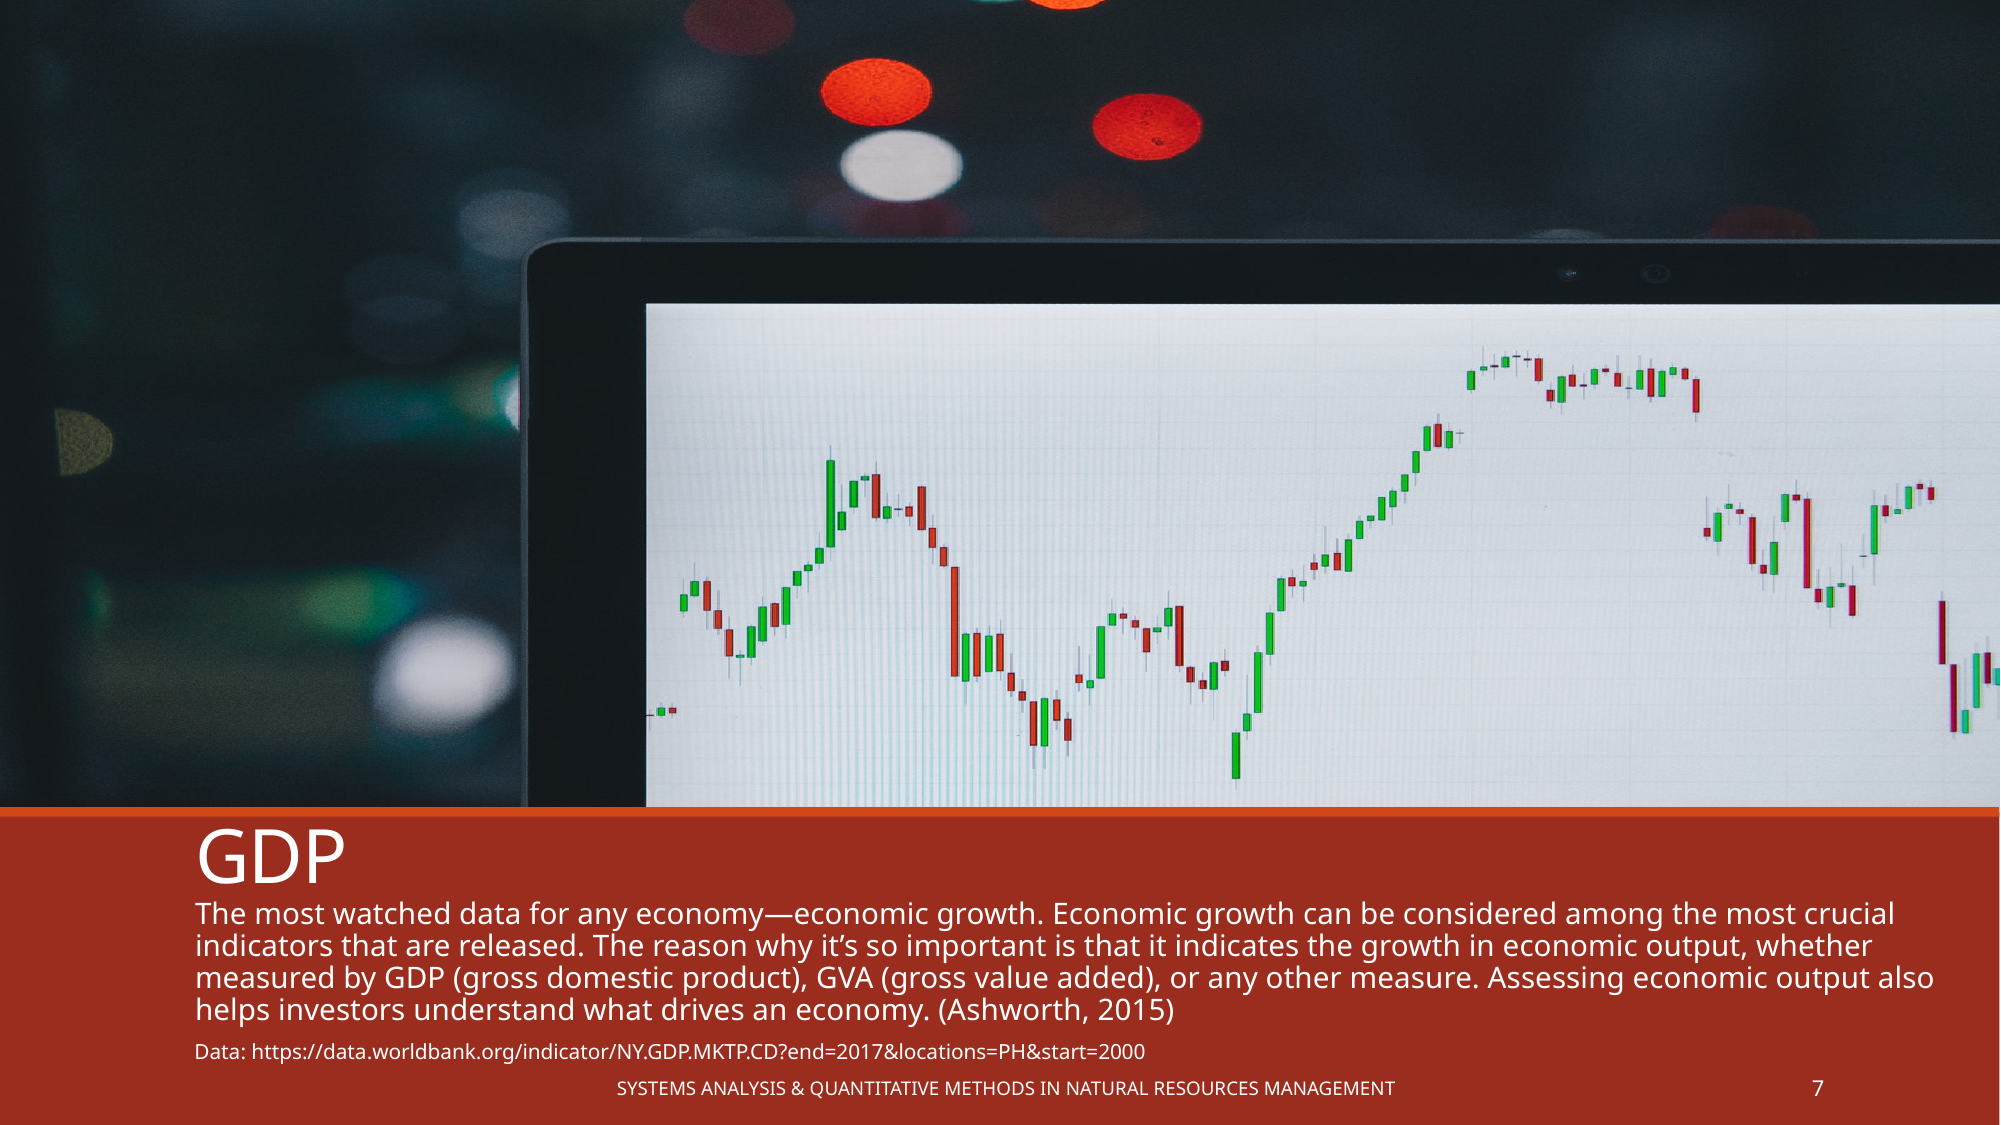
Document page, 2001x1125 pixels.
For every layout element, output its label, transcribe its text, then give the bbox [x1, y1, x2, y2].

footer Systems Analysis & Quantitative Methods in Natural Resources Management [415, 1059, 1596, 1120]
list The most watched data for any economy—economic growth. Economic growth can be considered among the most crucial indicators that are released. The reason why it’s so important is that it indicates the growth in economic output, whether measured by GDP (gross domestic product), GVA (gross value added), or any other measure. Assessing economic output also helps investors understand what drives an economy. (Ashworth, 2015) [180, 899, 1983, 1029]
picture [0, 0, 2000, 807]
title GDP [180, 817, 1839, 899]
slide_number 7 [1624, 1059, 1840, 1120]
text_box Data: https://data.worldbank.org/indicator/NY.GDP.MKTP.CD?end=2017&locations=PH&start=2000 [179, 1030, 1533, 1071]
